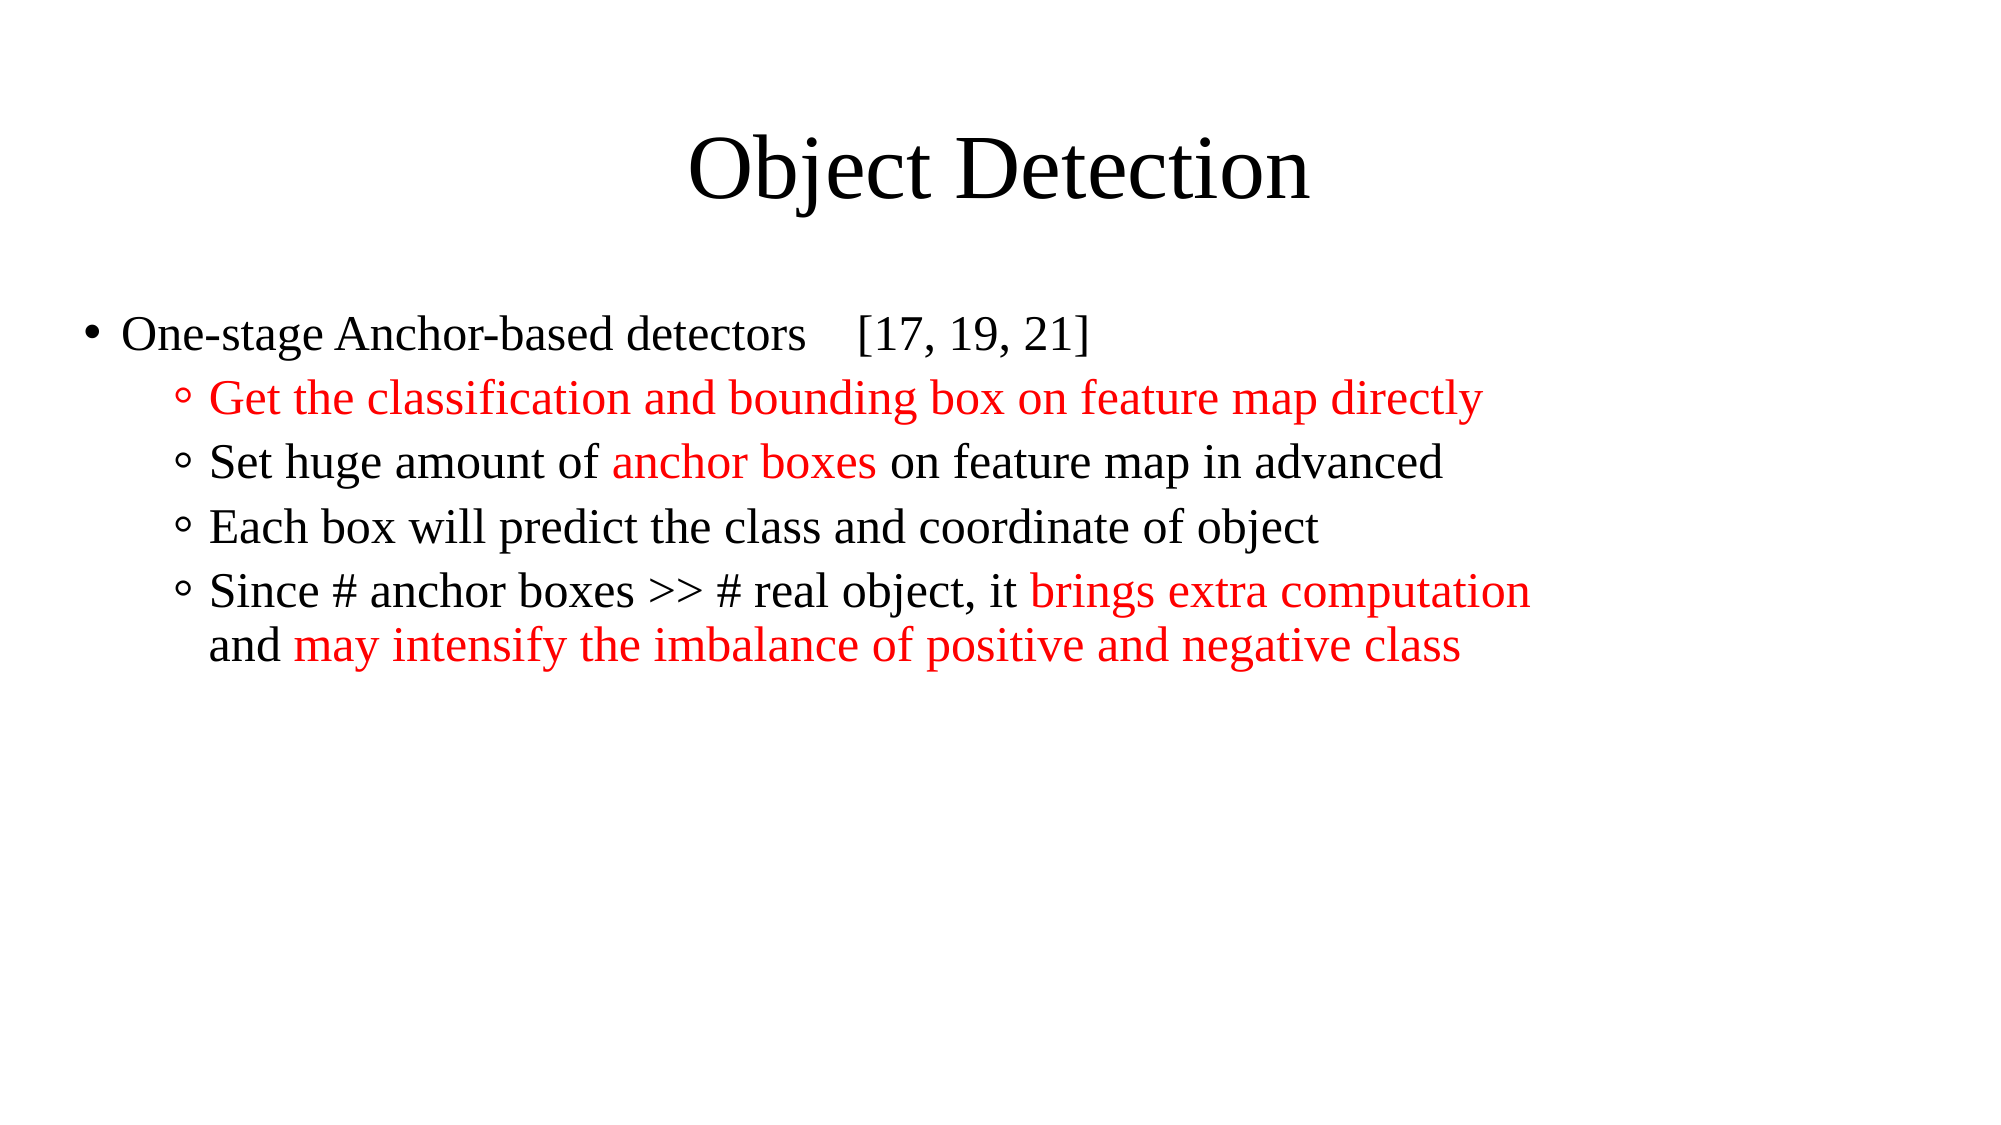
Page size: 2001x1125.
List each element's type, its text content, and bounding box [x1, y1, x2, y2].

title Object Detection [137, 59, 1863, 278]
list One-stage Anchor-based detectors [17, 19, 21] Get the classification and bounding box on feature map directly Set huge amount of anchor boxes on feature map in advanced Each box will predict the class and coordinate of object Since # anchor boxes >> # real object, it brings extra computation and may intensify the imbalance of positive and negative class [68, 299, 1932, 1014]
